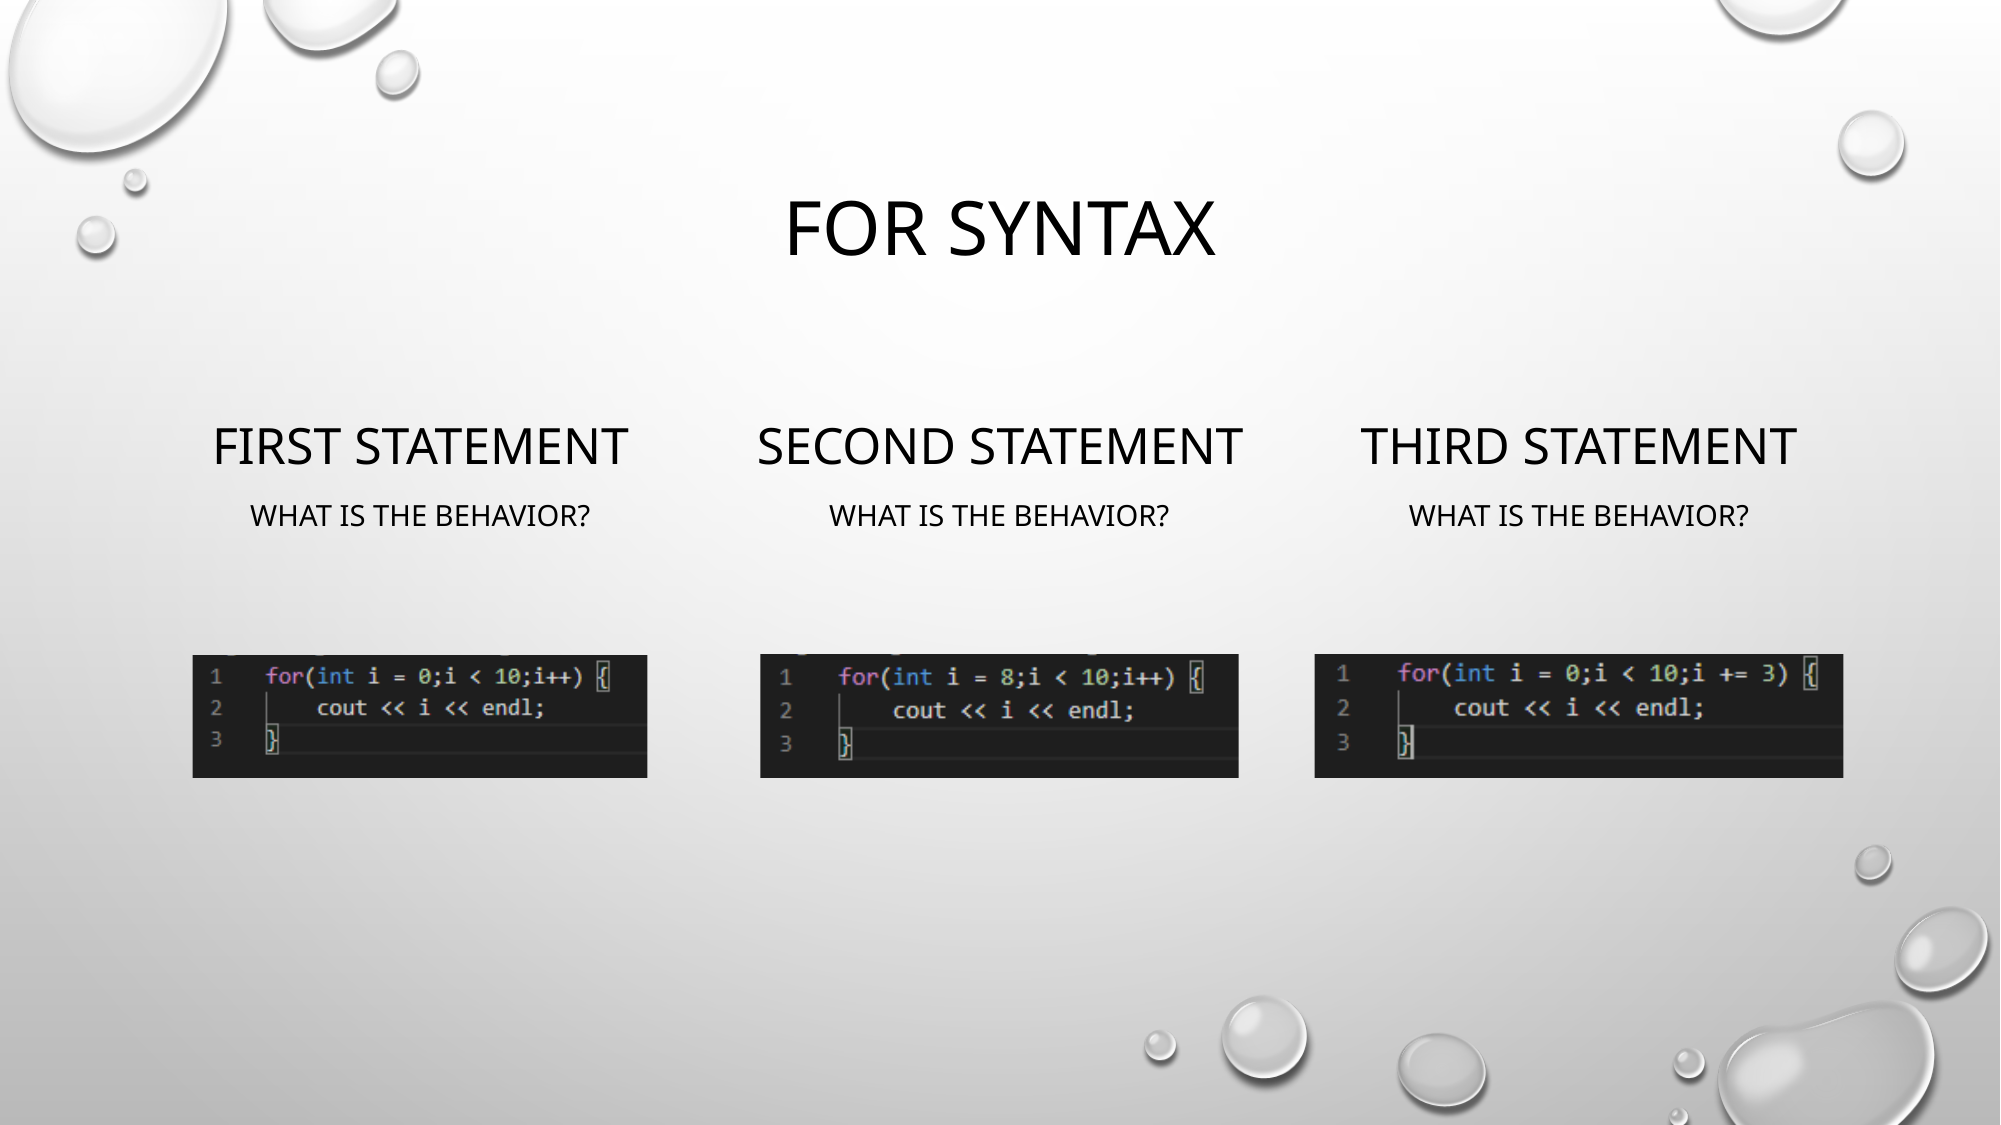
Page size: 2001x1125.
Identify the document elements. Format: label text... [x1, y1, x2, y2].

list Third statement [1307, 388, 1851, 482]
list What is the behavior? [728, 482, 1271, 950]
list First statement [149, 388, 692, 482]
list Second statement [730, 388, 1271, 482]
list What is the behavior? [1307, 482, 1851, 950]
list What is the behavior? [149, 482, 692, 950]
picture [0, 0, 2000, 1125]
title For syntax [149, 99, 1851, 364]
